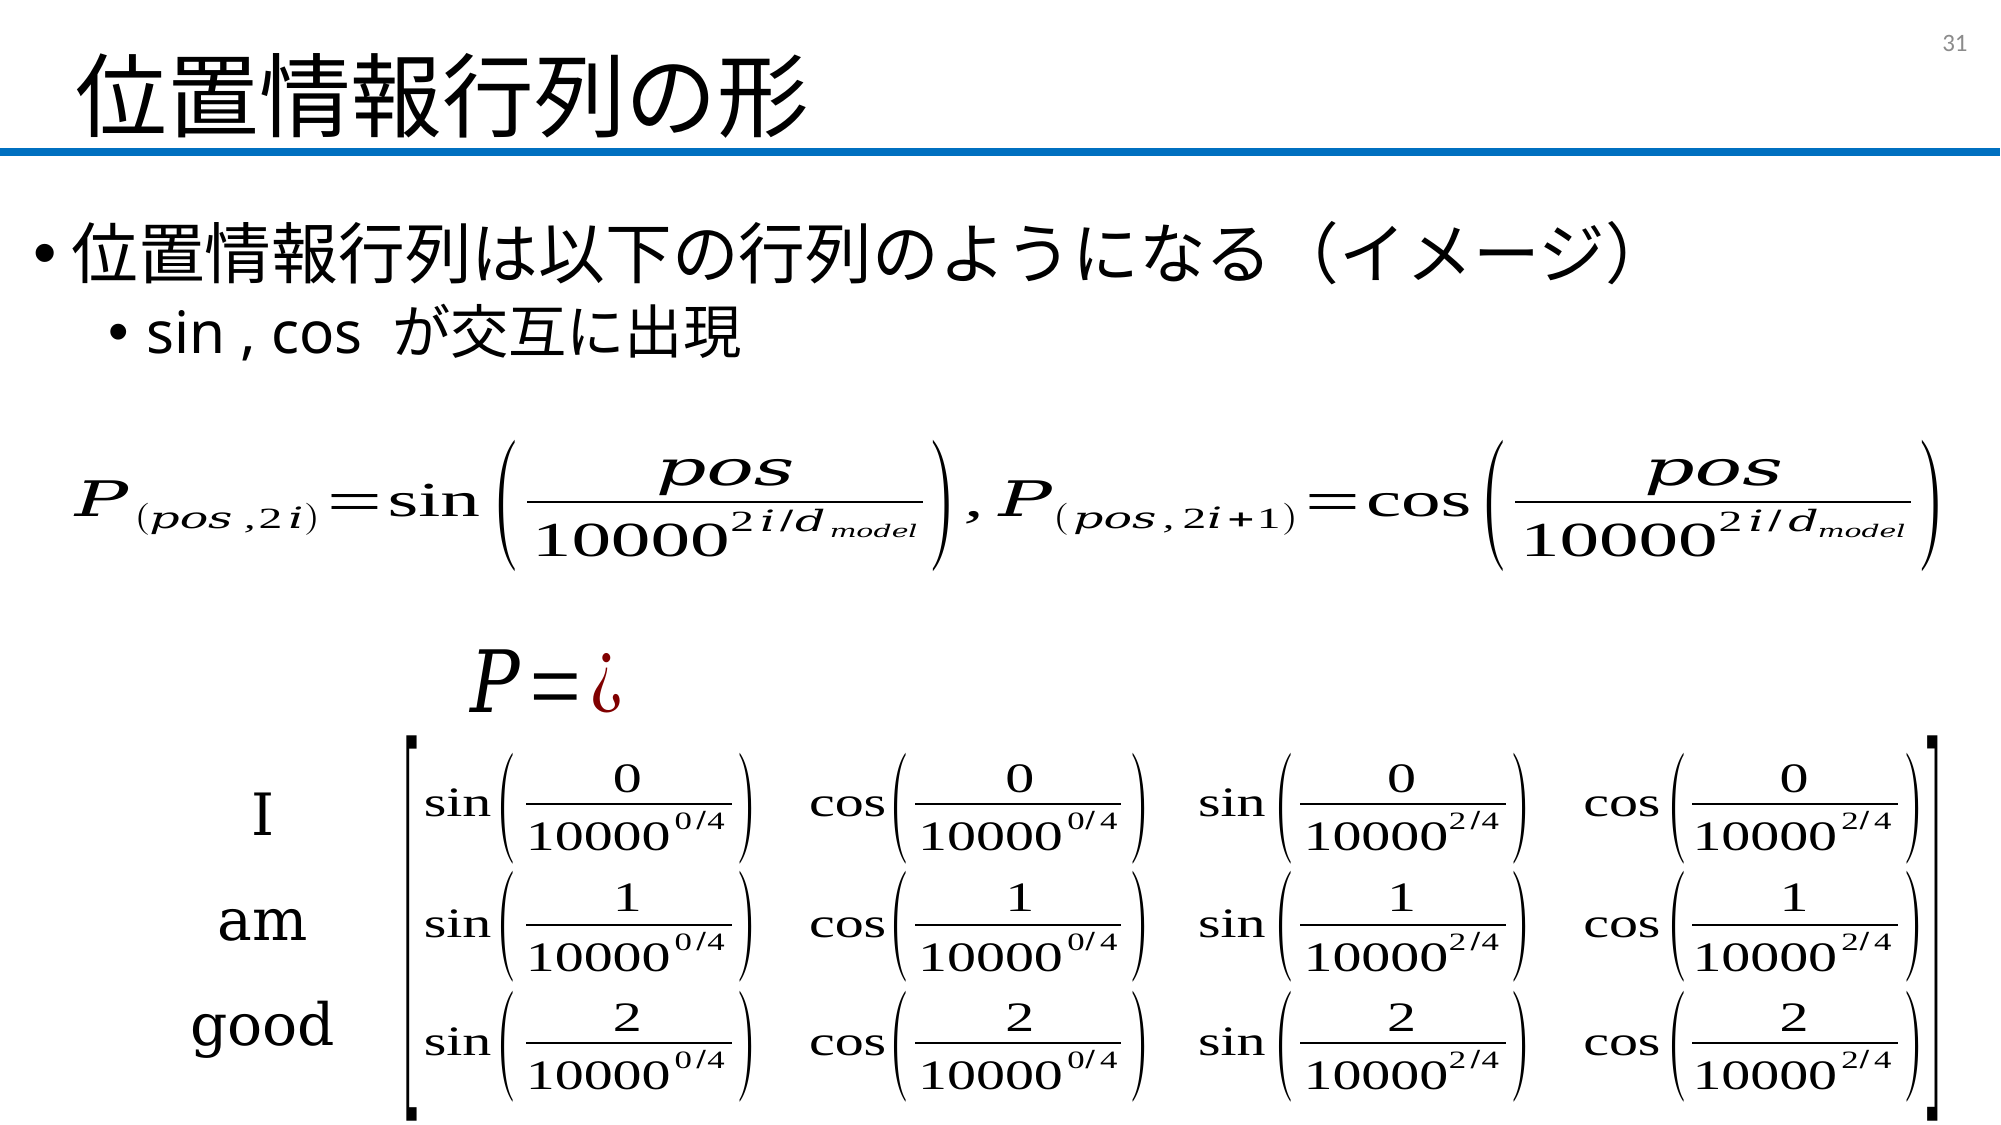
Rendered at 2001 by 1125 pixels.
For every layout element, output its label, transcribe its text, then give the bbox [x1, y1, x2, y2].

slide_number 30 [1532, 11, 1983, 72]
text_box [185, 636, 1943, 1123]
title 位置情報行列の形 [60, 0, 1943, 202]
